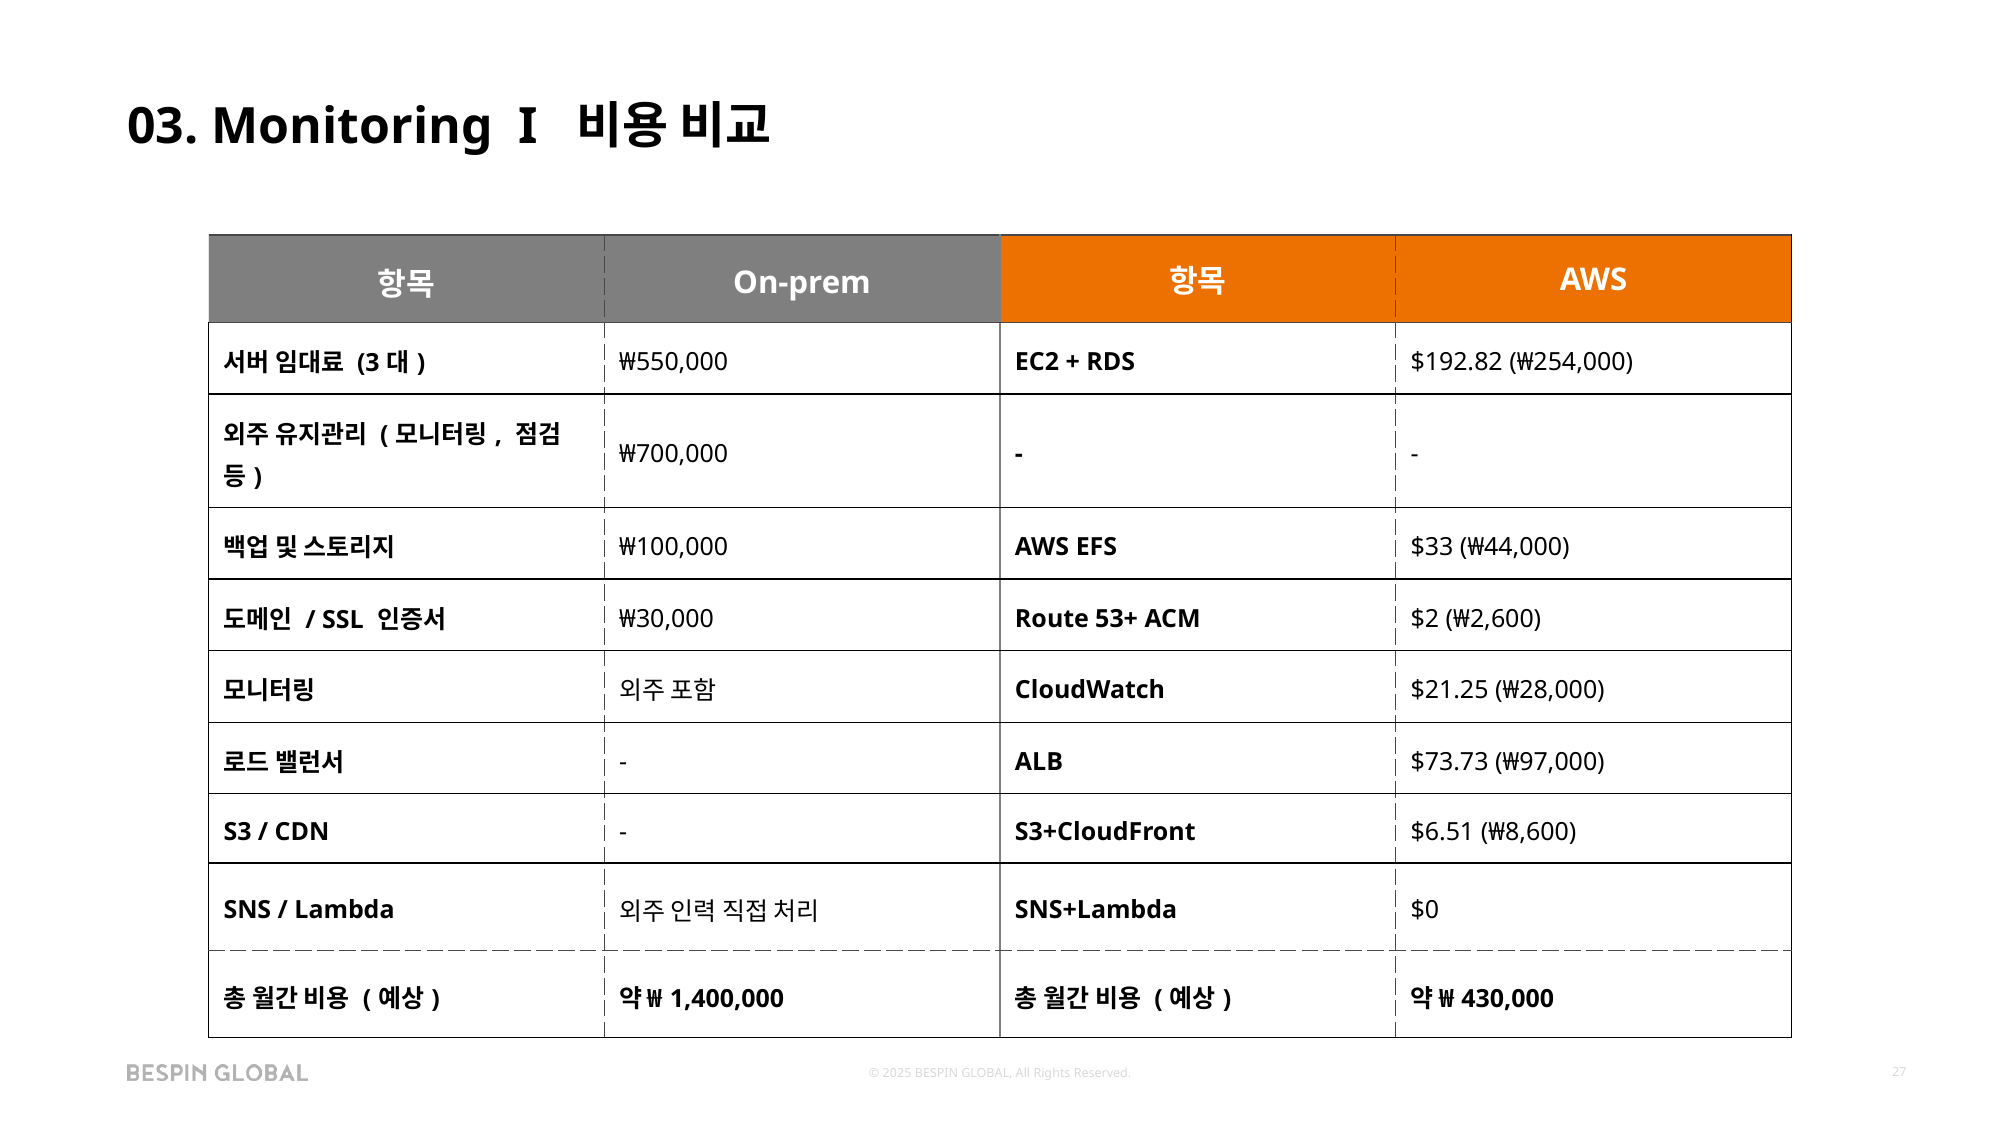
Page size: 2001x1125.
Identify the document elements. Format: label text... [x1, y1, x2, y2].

table_cell 로드 밸런서 [209, 723, 604, 793]
table_cell $0 [1396, 864, 1791, 950]
table_cell $192.82 (₩254,000) [1396, 323, 1791, 393]
table_cell 약 ₩430,000 [1396, 950, 1791, 1037]
table_header AWS [1396, 236, 1791, 322]
table_cell 도메인 / SSL 인증서 [209, 580, 604, 650]
table_header On-prem [604, 236, 999, 322]
table_cell 총 월간 비용 (예상) [209, 950, 604, 1037]
table_cell 모니터링 [209, 651, 604, 722]
table_cell - [604, 723, 999, 793]
table_header 항목 [1001, 236, 1396, 322]
table_cell ₩550,000 [604, 323, 999, 393]
title 03. Monitoring I 비용 비교 [127, 85, 1848, 171]
table_cell $21.25 (₩28,000) [1396, 651, 1791, 722]
table_cell $2 (₩2,600) [1396, 580, 1791, 650]
table_cell $73.73 (₩97,000) [1396, 723, 1791, 793]
table_cell - [604, 794, 999, 862]
table_cell 서버 임대료 (3대) [209, 323, 604, 393]
table_cell EC2 + RDS [1001, 323, 1396, 393]
table_cell ₩700,000 [604, 395, 999, 507]
table_cell 백업 및 스토리지 [209, 508, 604, 578]
table_cell 외주 포함 [604, 651, 999, 722]
table_cell - [1001, 395, 1396, 507]
table_cell - [1396, 395, 1791, 507]
table_cell ₩30,000 [604, 580, 999, 650]
table_cell S3 / CDN [209, 794, 604, 862]
table_cell 외주 유지관리 (모니터링, 점검 등) [209, 395, 604, 507]
table_cell S3+CloudFront [1001, 794, 1396, 862]
table_header 항목 [209, 236, 604, 322]
table_cell SNS+Lambda [1001, 864, 1396, 950]
table_cell Route 53+ ACM [1001, 580, 1396, 650]
table_cell 총 월간 비용 (예상) [1001, 950, 1396, 1037]
table_cell AWS EFS [1001, 508, 1396, 578]
table_cell $33 (₩44,000) [1396, 508, 1791, 578]
table_cell 외주 인력 직접 처리 [604, 864, 999, 950]
table_cell $6.51 (₩8,600) [1396, 794, 1791, 862]
table_cell 약 ₩1,400,000 [604, 950, 999, 1037]
table_cell ₩100,000 [604, 508, 999, 578]
table_cell SNS / Lambda [209, 864, 604, 950]
table_cell CloudWatch [1001, 651, 1396, 722]
table_cell ALB [1001, 723, 1396, 793]
